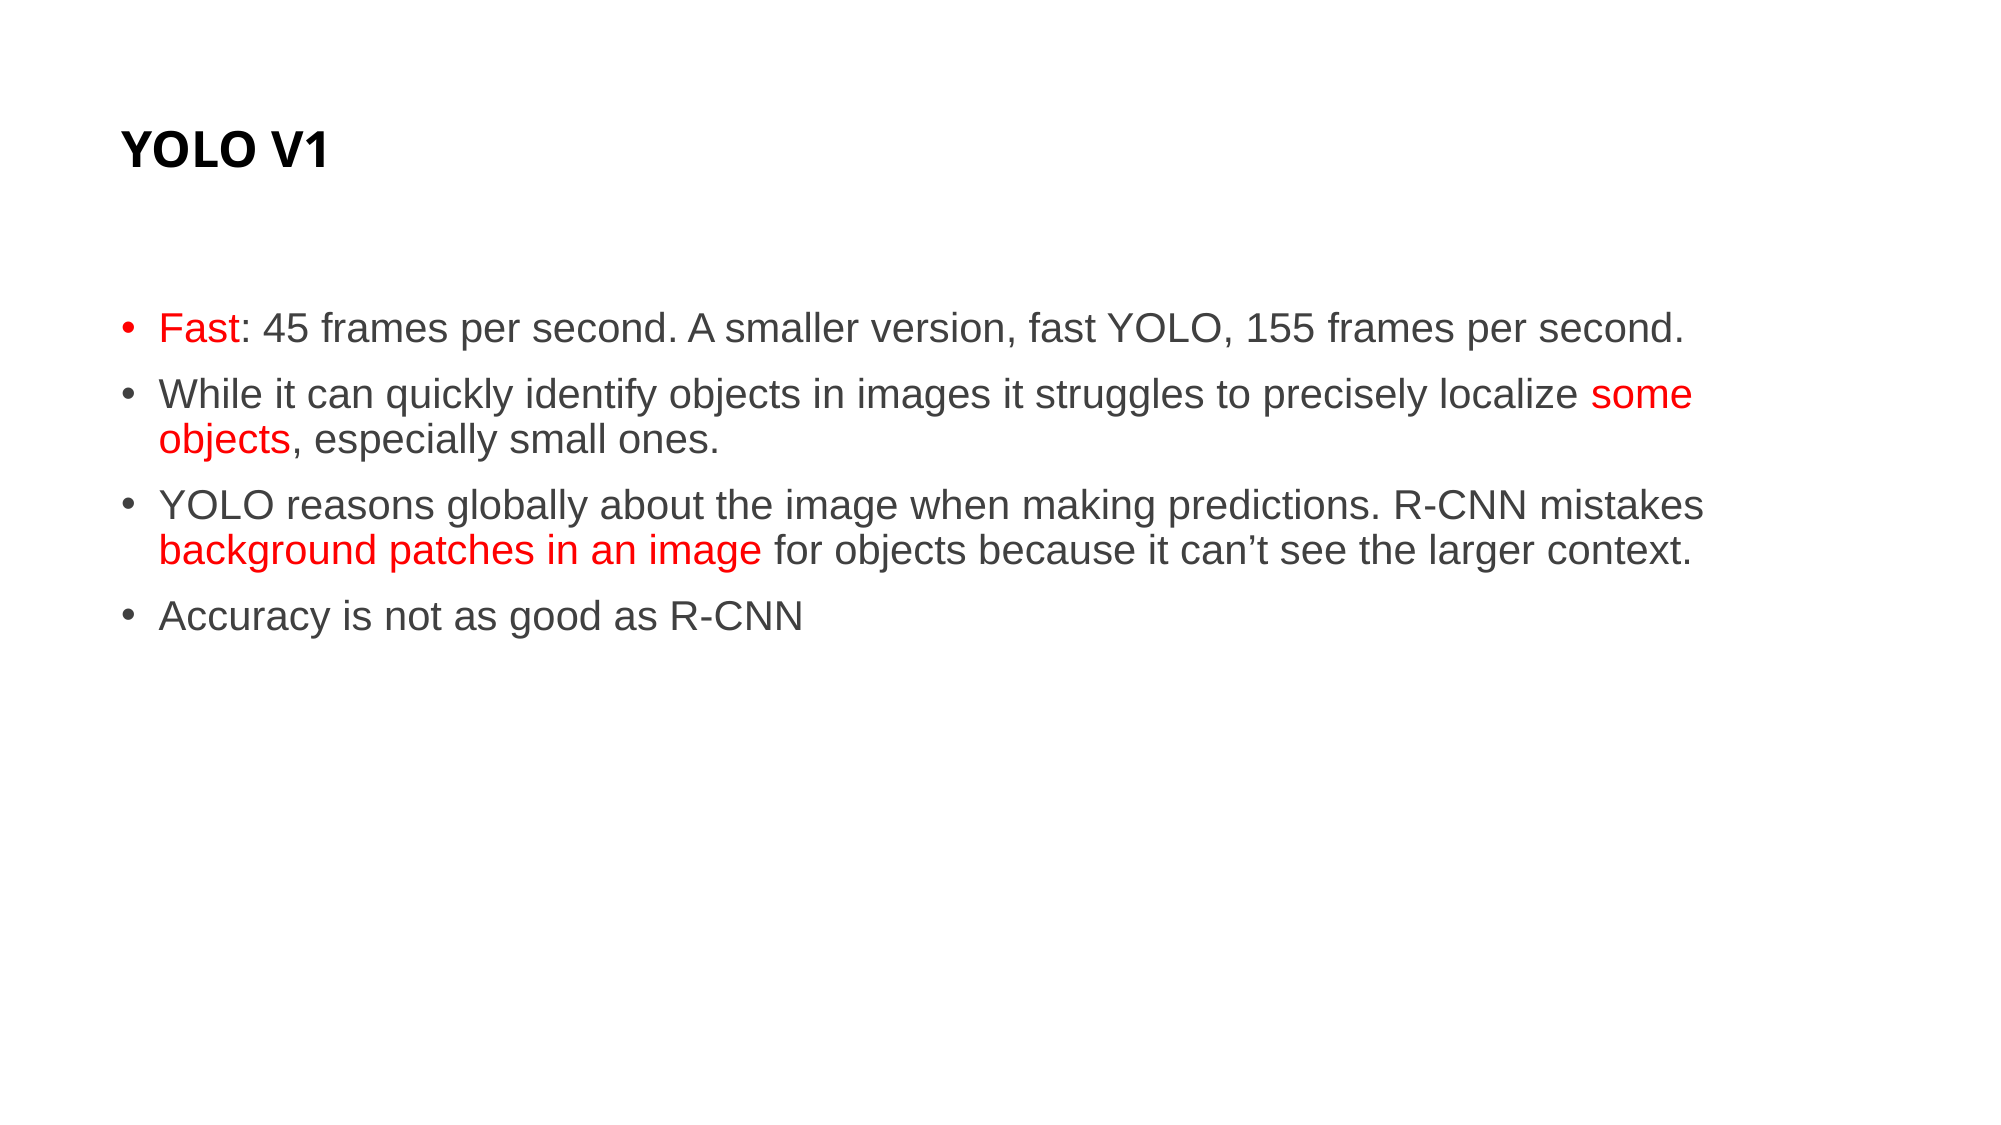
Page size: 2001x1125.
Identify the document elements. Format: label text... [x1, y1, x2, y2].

title YOLO V1 [106, 42, 1832, 260]
list Fast: 45 frames per second. A smaller version, fast YOLO, 155 frames per second. While it can quickly identify objects in images it struggles to precisely localize some objects, especially small ones. YOLO reasons globally about the image when making predictions. R-CNN mistakes background patches in an image for objects because it can’t see the larger context. Accuracy is not as good as R-CNN [106, 299, 1832, 1014]
